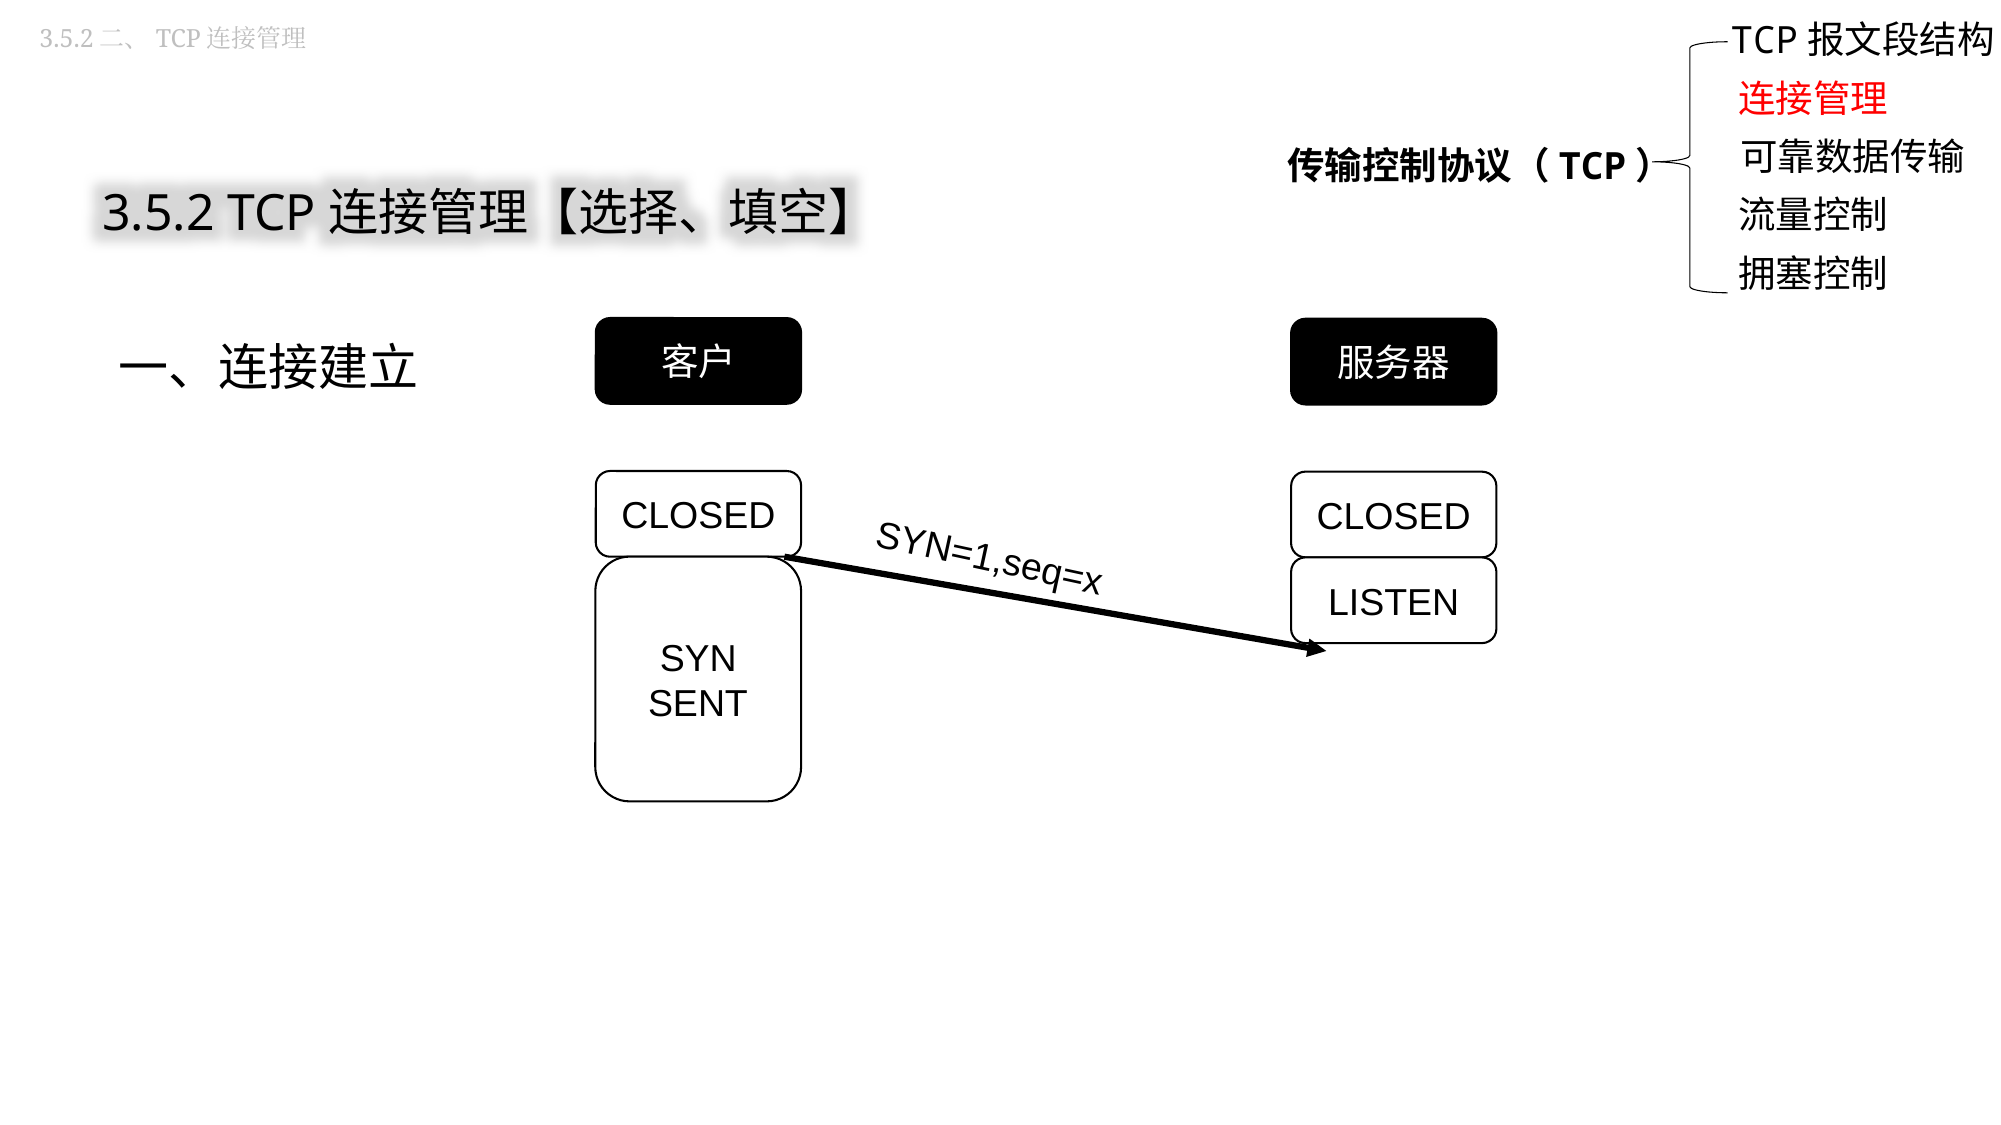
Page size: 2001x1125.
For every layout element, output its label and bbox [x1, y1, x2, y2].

text_box [103, 298, 556, 404]
text_box [1274, 20, 2000, 306]
text_box [594, 316, 803, 405]
text_box [83, 116, 920, 274]
text_box [1290, 317, 1498, 406]
text_box [24, 14, 322, 60]
text_box [594, 469, 1498, 803]
